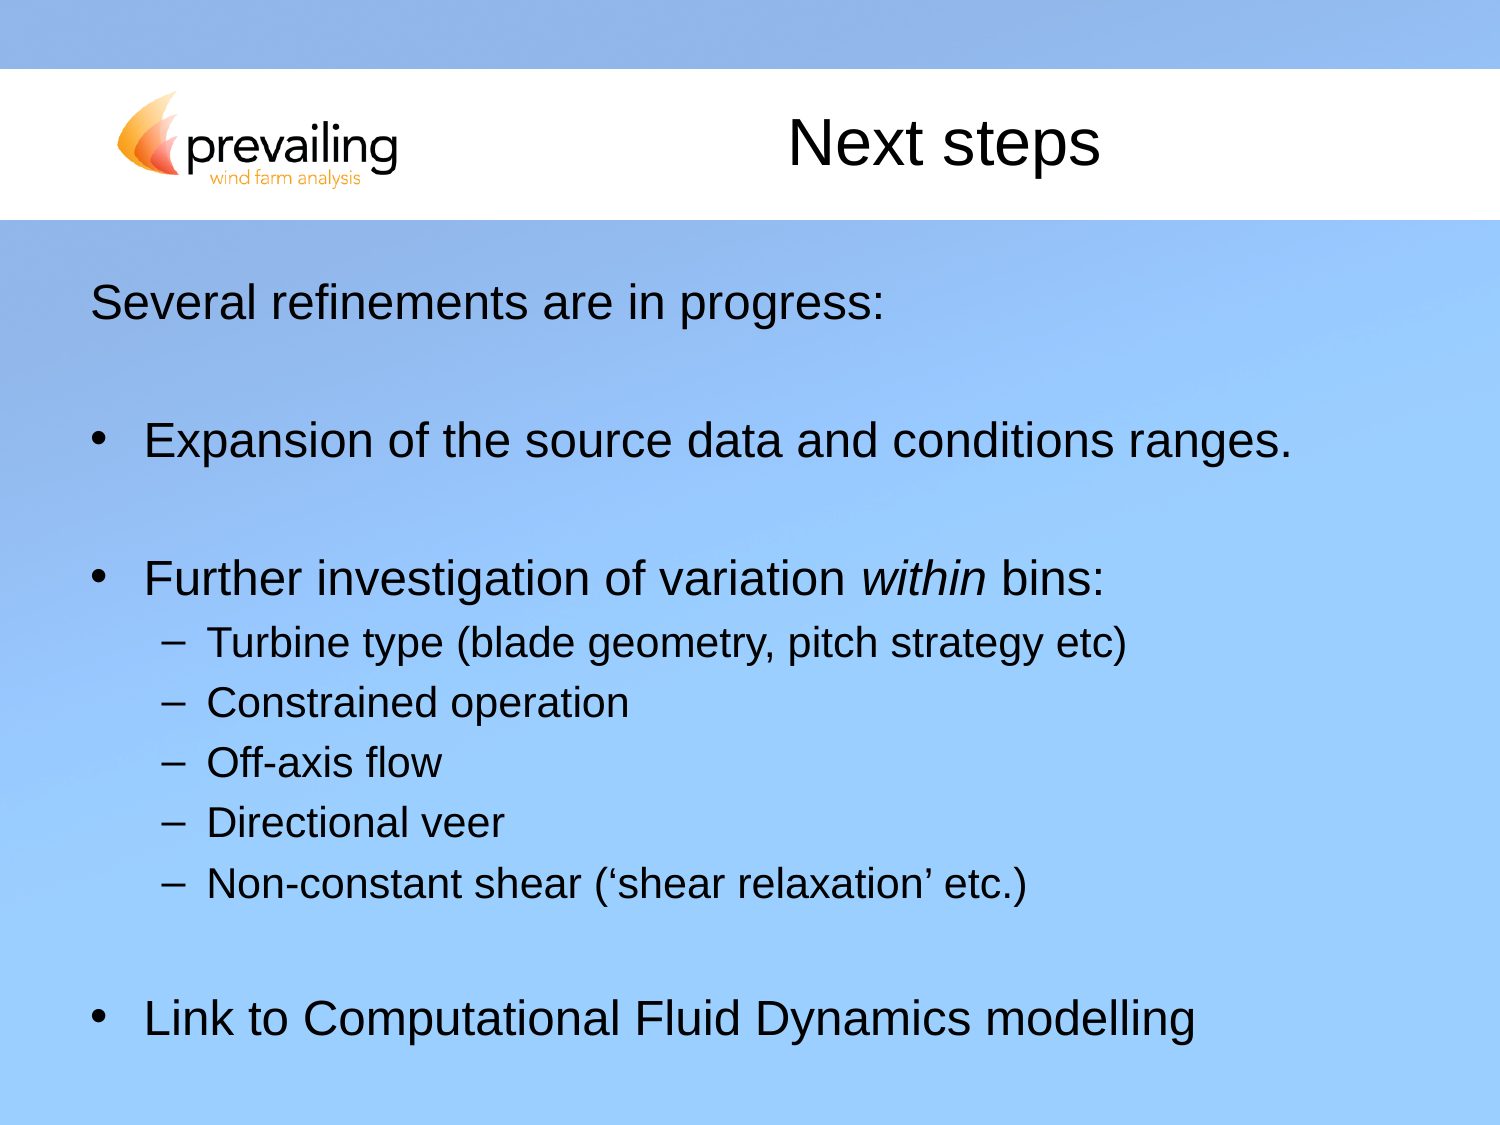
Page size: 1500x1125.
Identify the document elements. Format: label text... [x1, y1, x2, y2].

list Several refinements are in progress: Expansion of the source data and conditions ranges. Further investigation of variation within bins: Turbine type (blade geometry, pitch strategy etc) Constrained operation Off-axis flow Directional veer Non-constant shear (‘shear relaxation’ etc.) Link to Computational Fluid Dynamics modelling [75, 262, 1317, 1071]
title Next steps [442, 45, 1447, 233]
